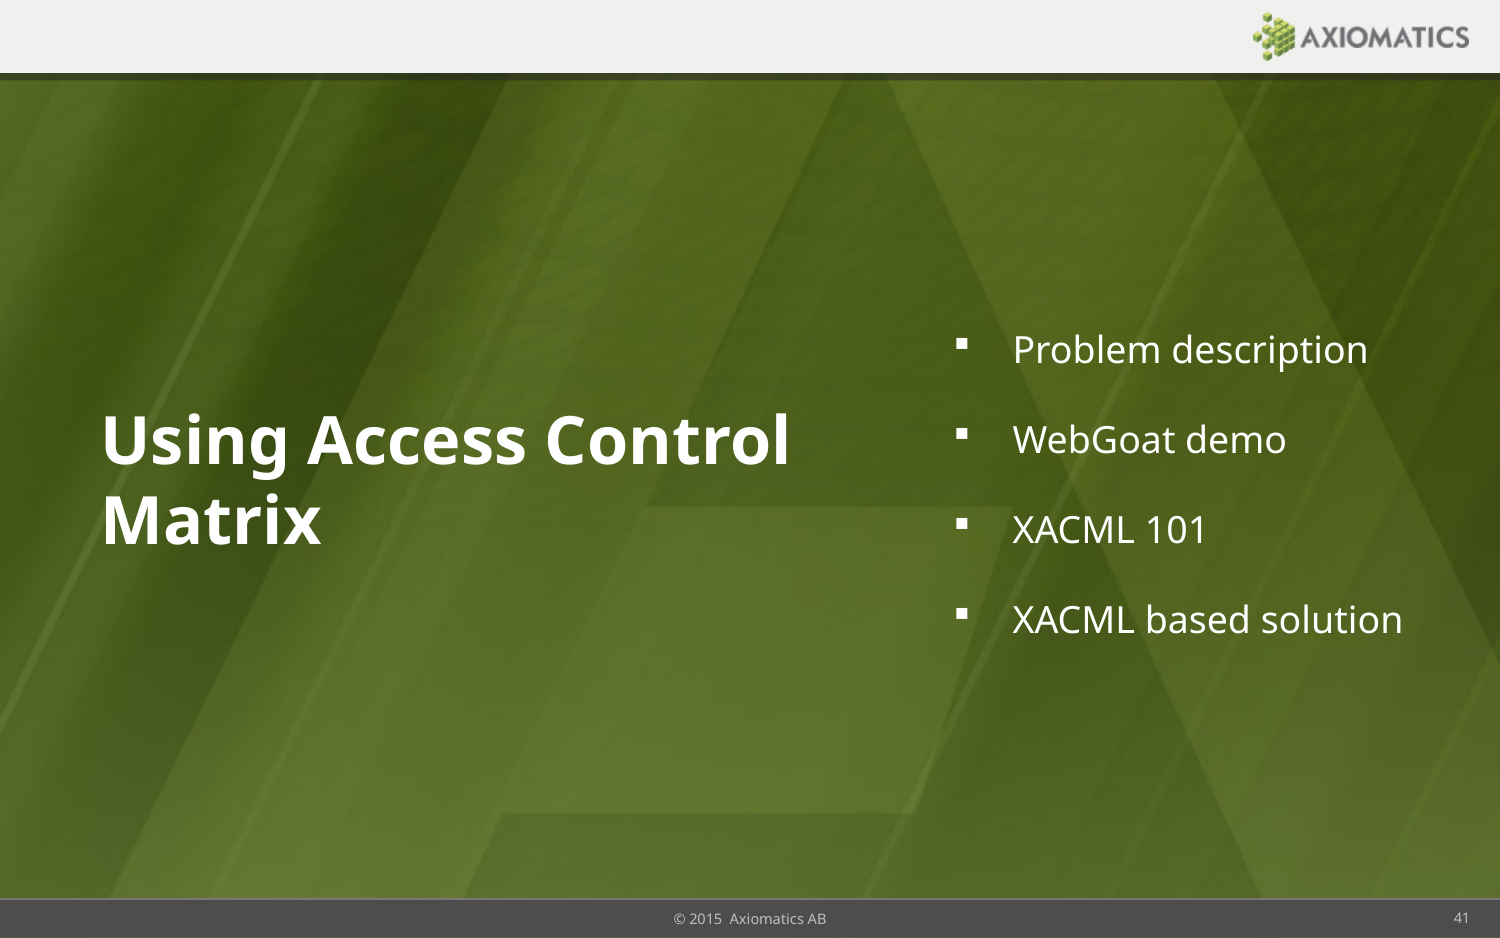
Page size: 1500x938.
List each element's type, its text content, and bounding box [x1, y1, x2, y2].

picture [1253, 12, 1469, 61]
slide_number 41 [1074, 900, 1471, 938]
text_box Problem description WebGoat demo XACML 101 XACML based solution [938, 273, 1471, 649]
title Using Access Control Matrix [100, 397, 921, 599]
footer © 2015 Axiomatics AB [512, 900, 988, 938]
picture [0, 81, 1500, 898]
